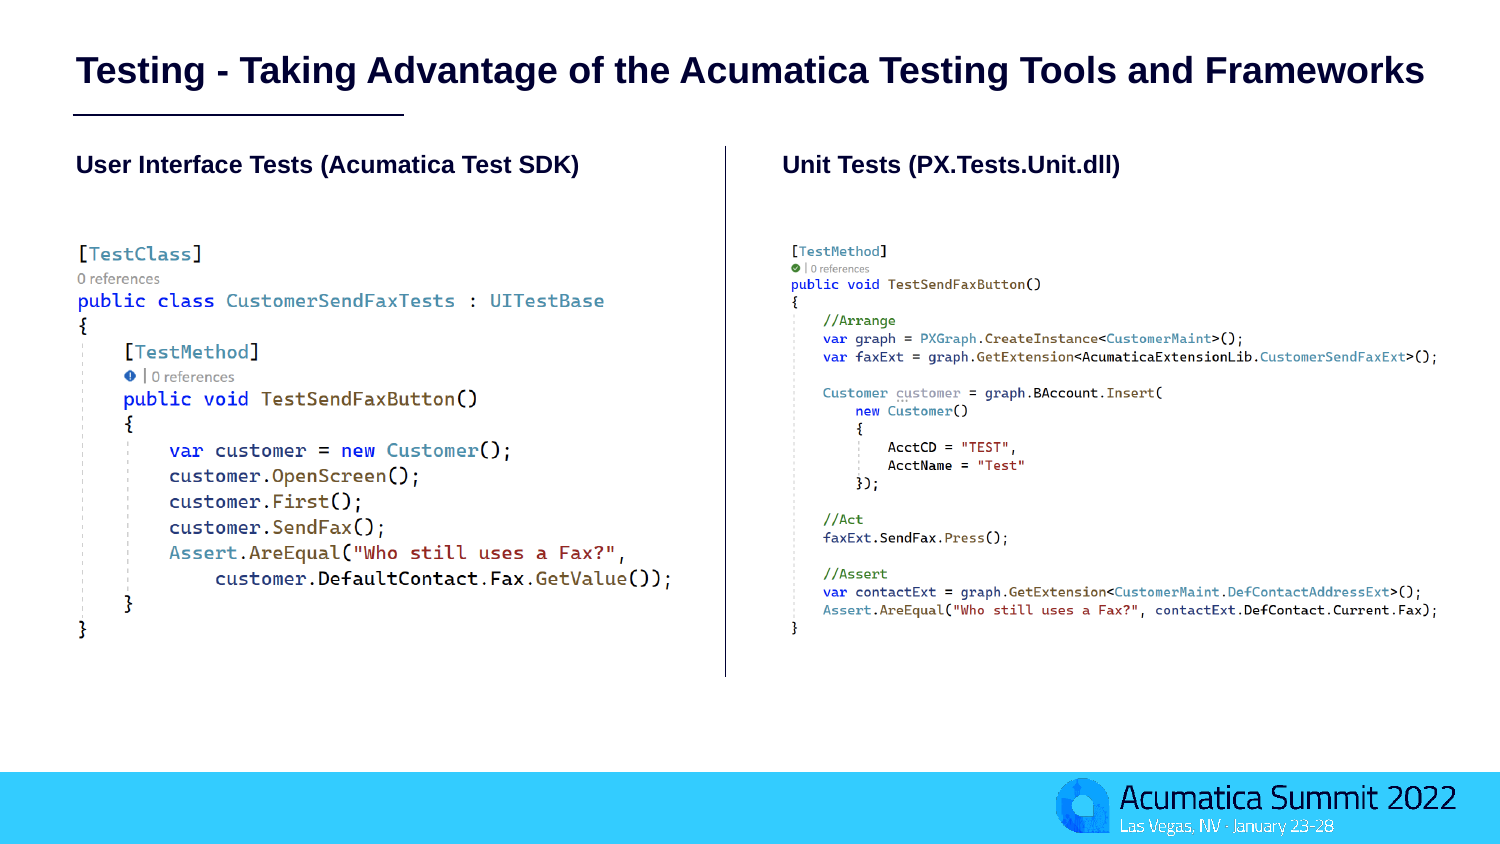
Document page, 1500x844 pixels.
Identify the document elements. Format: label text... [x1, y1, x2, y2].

picture [783, 236, 1458, 648]
list Unit Tests (PX.Tests.Unit.dll) [767, 141, 1458, 681]
list User Interface Tests (Acumatica Test SDK) [61, 141, 752, 681]
picture [60, 236, 716, 648]
picture [1048, 774, 1471, 841]
title Testing - Taking Advantage of the Acumatica Testing Tools and Frameworks [61, 22, 1457, 115]
